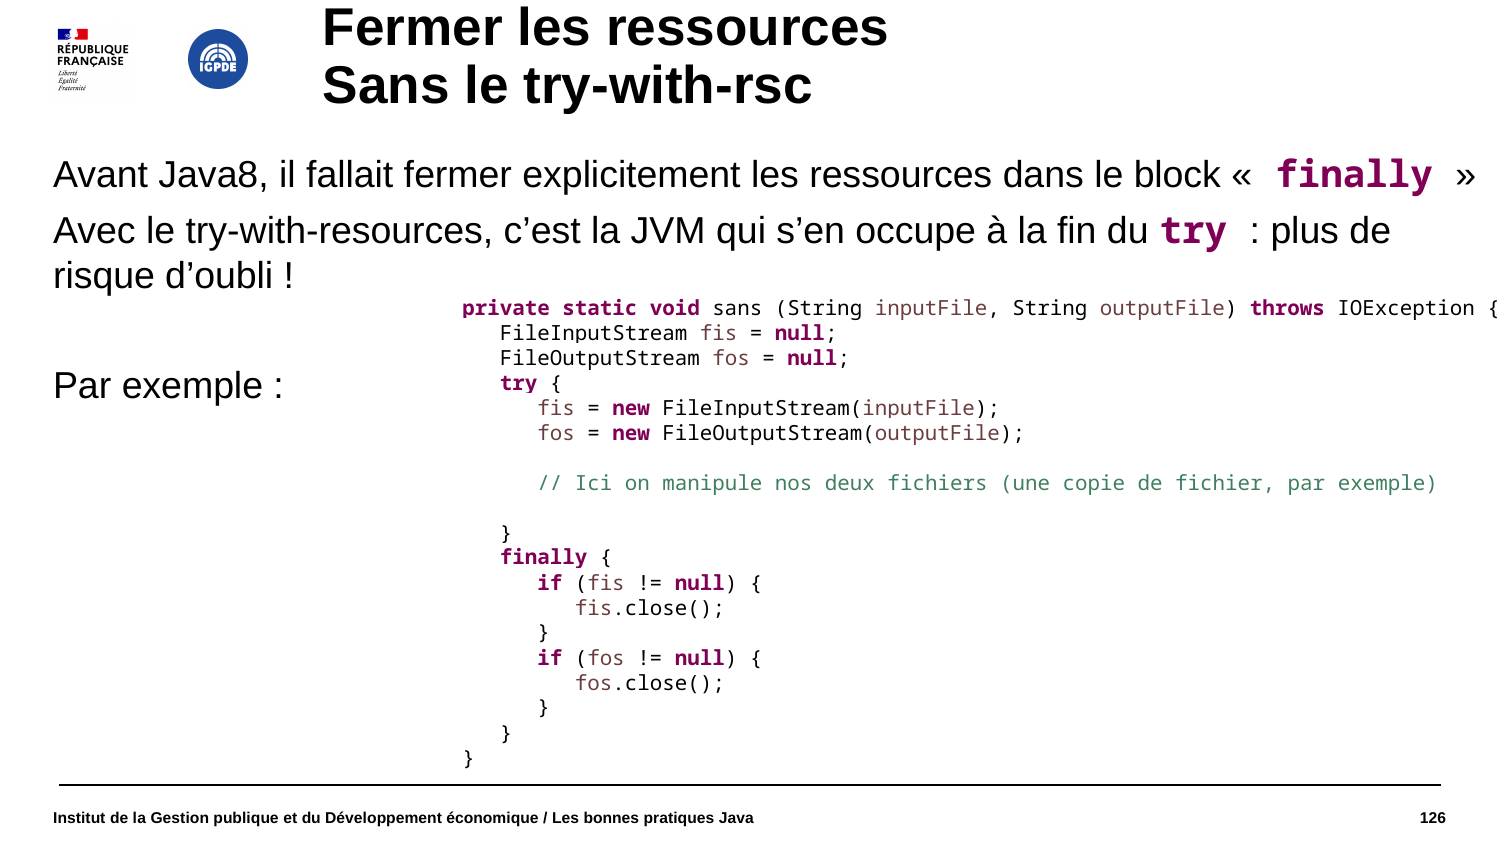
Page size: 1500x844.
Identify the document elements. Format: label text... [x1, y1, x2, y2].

title Fermer les ressources Sans le try-with-rsc [322, 0, 1469, 116]
picture [188, 29, 248, 89]
list Avant Java8, il fallait fermer explicitement les ressources dans le block « finally » Avec le try-with-resources, c’est la JVM qui s’en occupe à la fin du try : plus de risque d’oubli ! Par exemple : [53, 150, 1488, 729]
text_box private static void sans (String inputFile, String outputFile) throws IOException { FileInputStream fis = null; FileOutputStream fos = null; try { fis = new FileInputStream(inputFile); fos = new FileOutputStream(outputFile); // Ici on manipule nos deux fichiers (une copie de fichier, par exemple) } finally { if (fis != null) { fis.close(); } if (fos != null) { fos.close(); } } } [447, 287, 1500, 798]
slide_number 126 [1224, 798, 1447, 844]
picture [47, 18, 139, 101]
footer Institut de la Gestion publique et du Développement économique / Les bonnes pratiques Java [53, 787, 780, 844]
